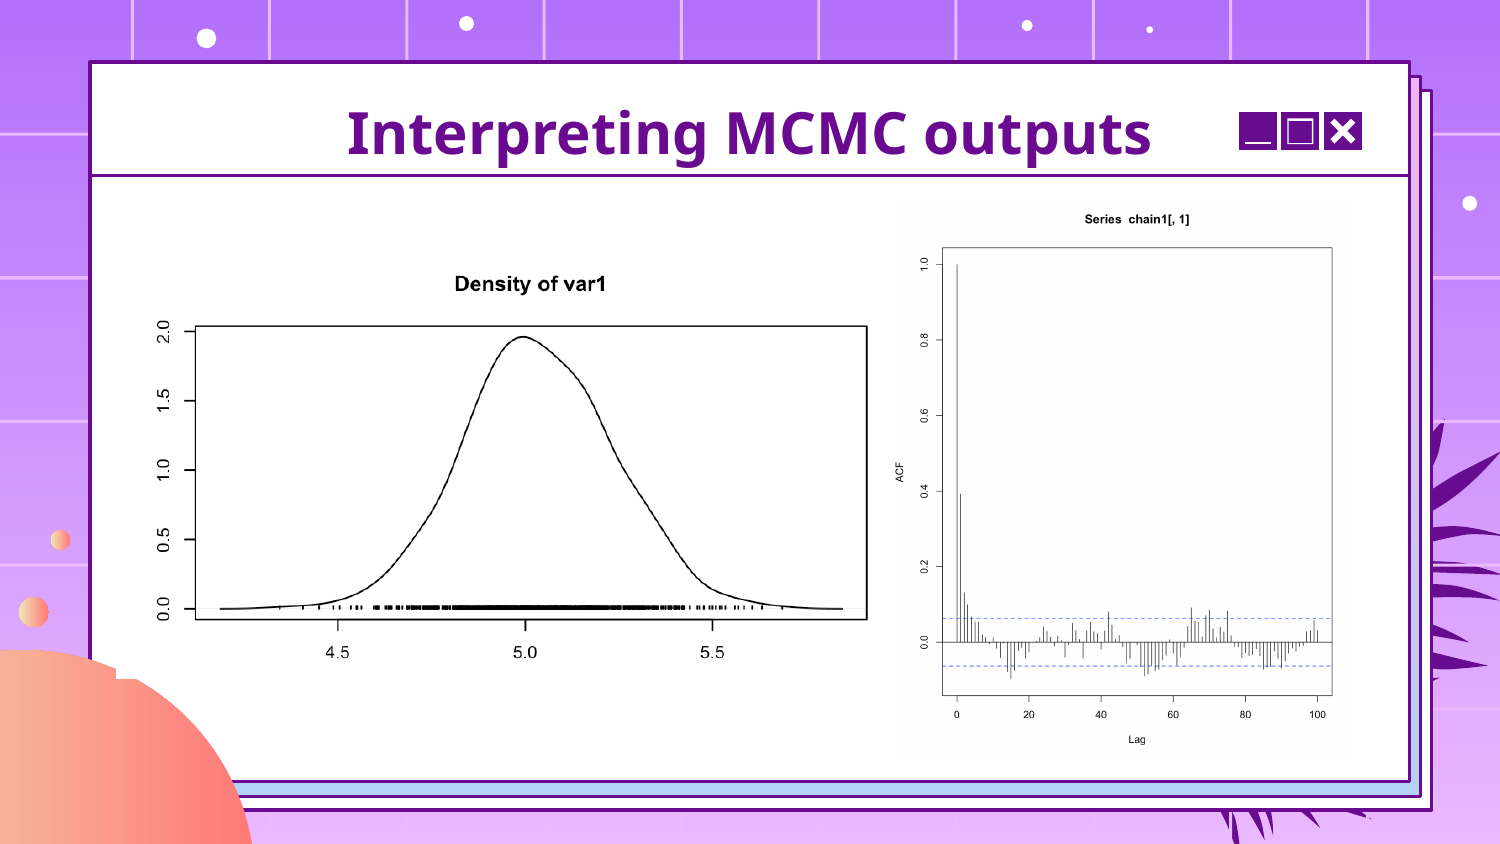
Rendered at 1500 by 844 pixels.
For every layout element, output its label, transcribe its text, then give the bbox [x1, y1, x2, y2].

picture [116, 201, 1351, 754]
title Interpreting MCMC outputs [90, 90, 1410, 173]
